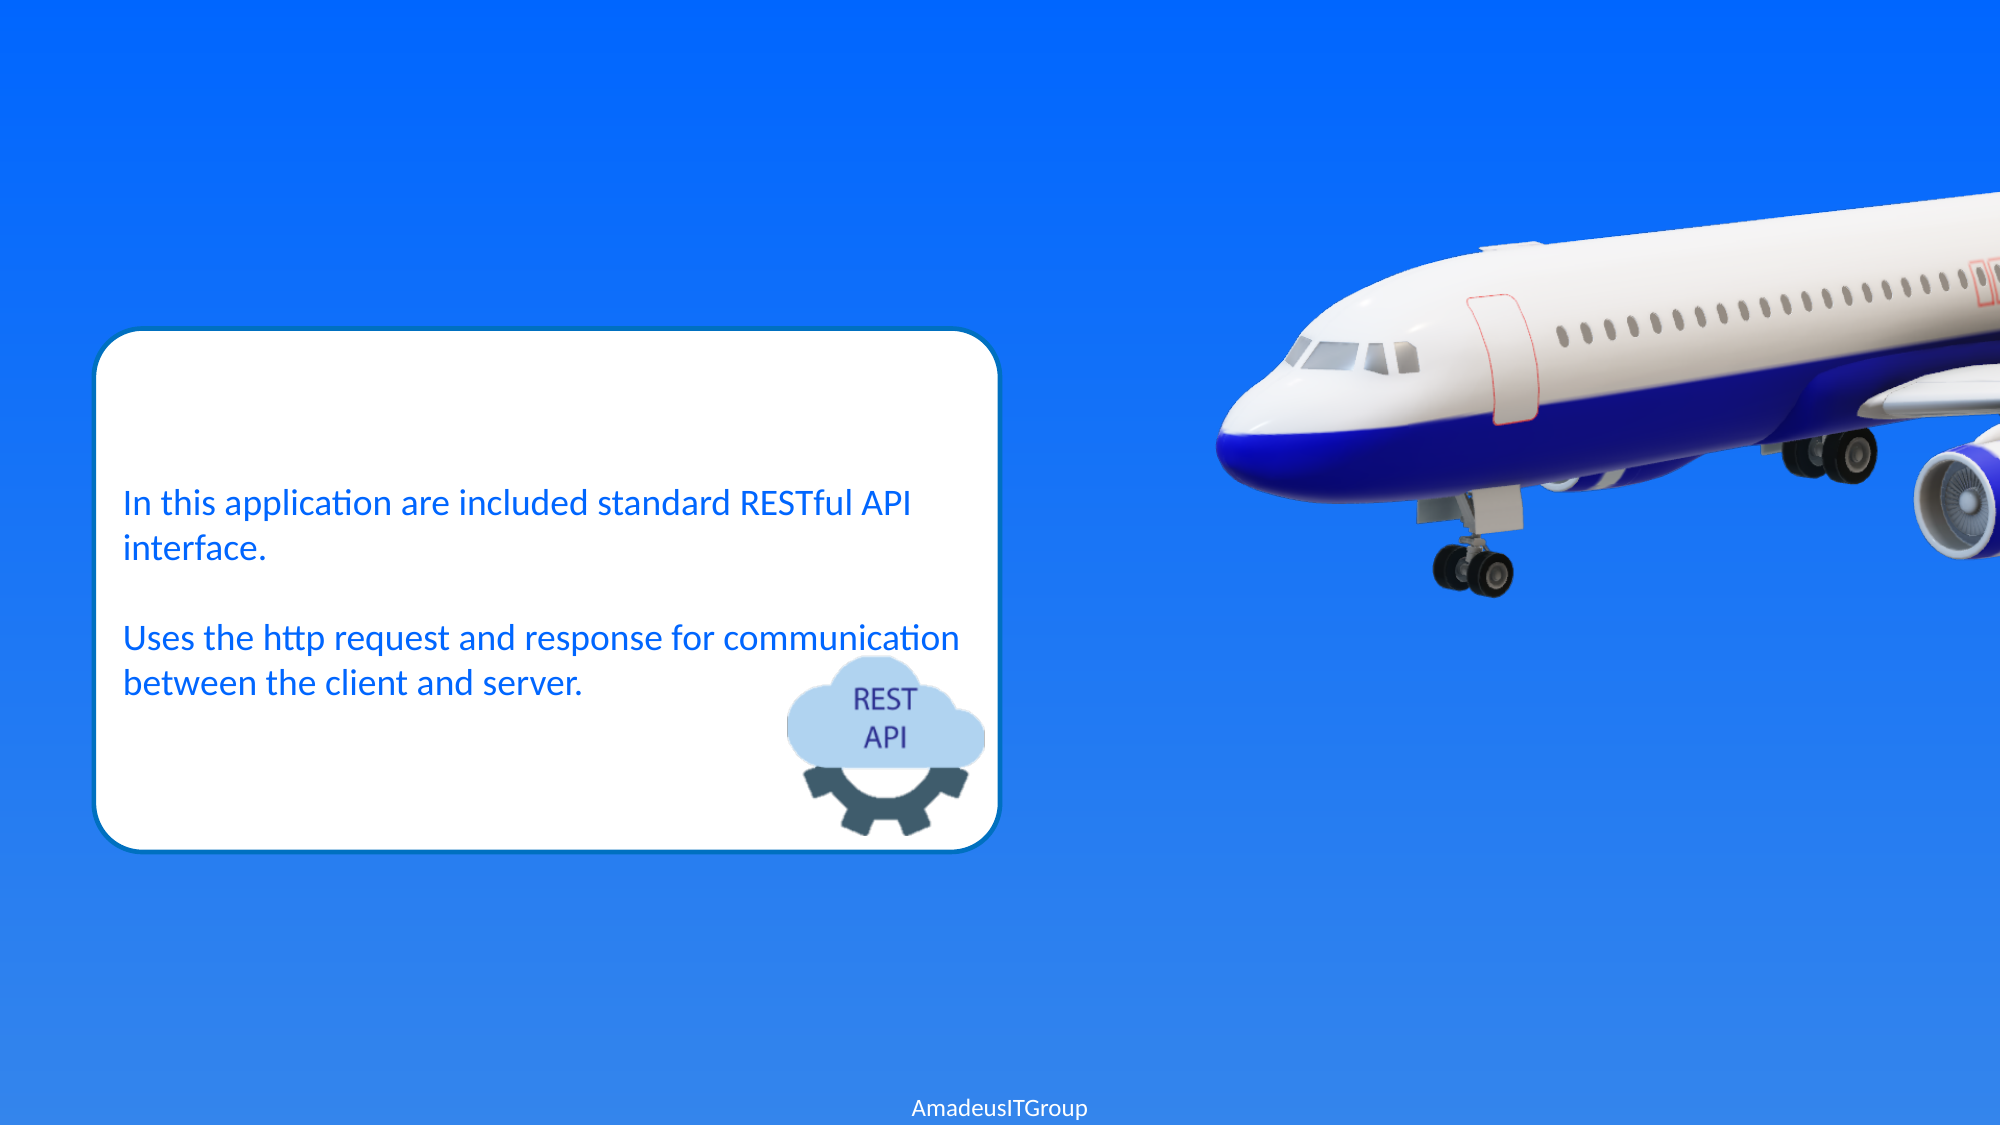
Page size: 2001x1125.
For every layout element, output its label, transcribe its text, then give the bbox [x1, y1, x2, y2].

text_box In this application are included standard RESTful API interface. Uses the http request and response for communication between the client and server. [92, 327, 1002, 854]
picture [1188, 0, 2000, 823]
footer AmadeusITGroup [662, 1076, 1338, 1125]
picture [776, 636, 989, 844]
